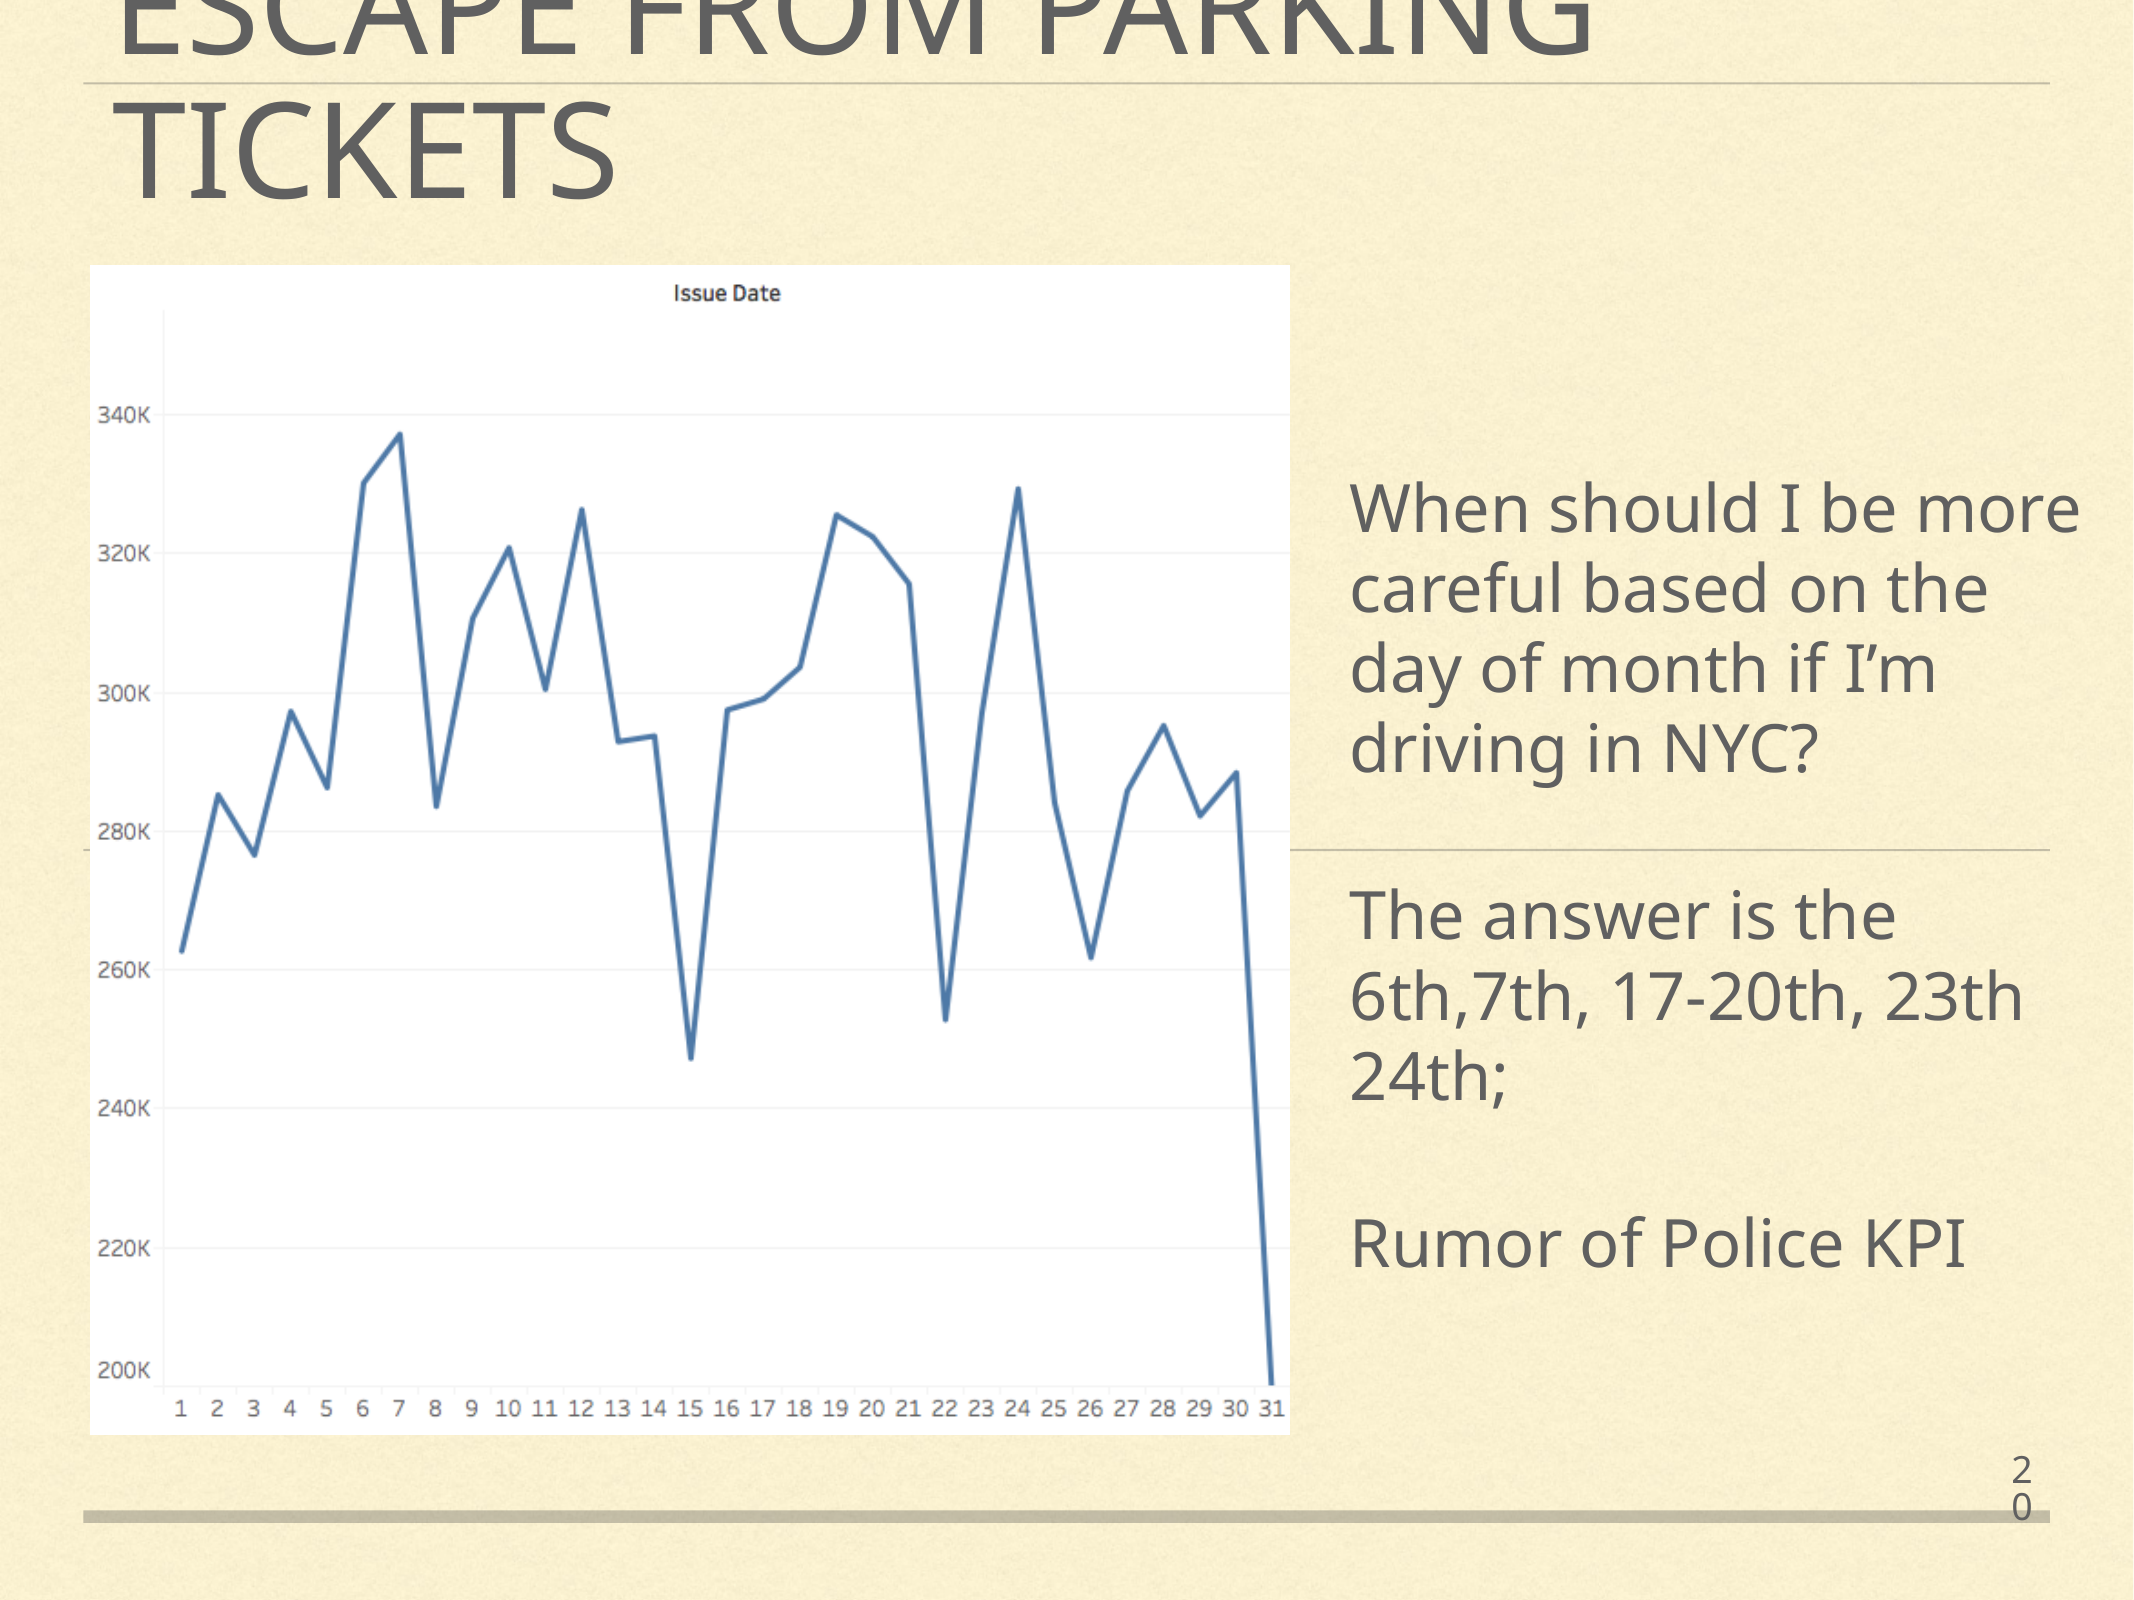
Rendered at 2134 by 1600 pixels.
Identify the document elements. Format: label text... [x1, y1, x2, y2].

title ESCAPE FROM PARKING TICKETS [103, 0, 2072, 237]
text_box When should I be more careful based on the day of month if I’m driving in NYC? The answer is the 6th,7th, 17-20th, 23th 24th; Rumor of Police KPI [1341, 457, 2115, 1289]
picture [0, 0, 2134, 1600]
slide_number 20 [2002, 1436, 2042, 1499]
